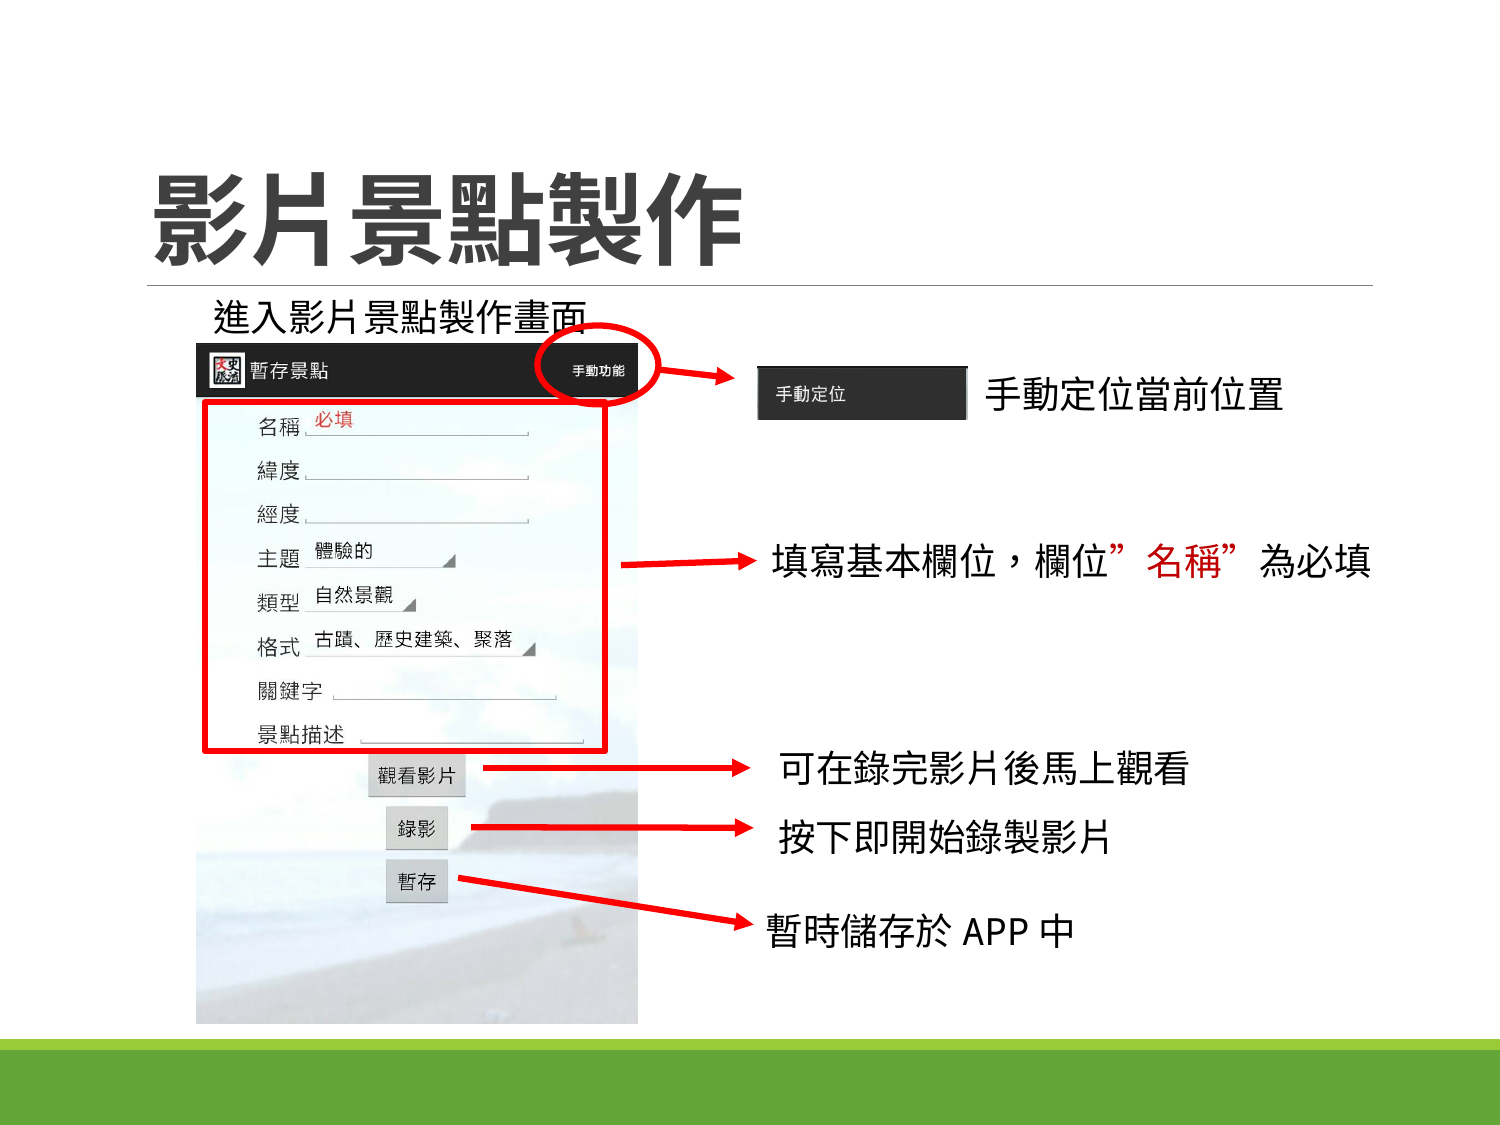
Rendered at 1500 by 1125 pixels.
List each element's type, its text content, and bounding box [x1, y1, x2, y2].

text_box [457, 877, 755, 926]
text_box [548, 324, 660, 390]
text_box 手動定位當前位置 [970, 363, 1411, 424]
title 影片景點製作 [135, 47, 1373, 285]
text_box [656, 368, 736, 379]
picture [195, 343, 639, 1025]
text_box 可在錄完影片後馬上觀看 [763, 737, 1207, 798]
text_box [620, 560, 755, 566]
text_box 填寫基本欄位，欄位”名稱”為必填 [756, 530, 1387, 591]
picture [757, 366, 969, 420]
text_box 進入影片景點製作畫面 [198, 286, 604, 341]
text_box 暫時儲存於APP中 [750, 900, 1091, 961]
text_box 按下即開始錄製影片 [763, 806, 1131, 867]
